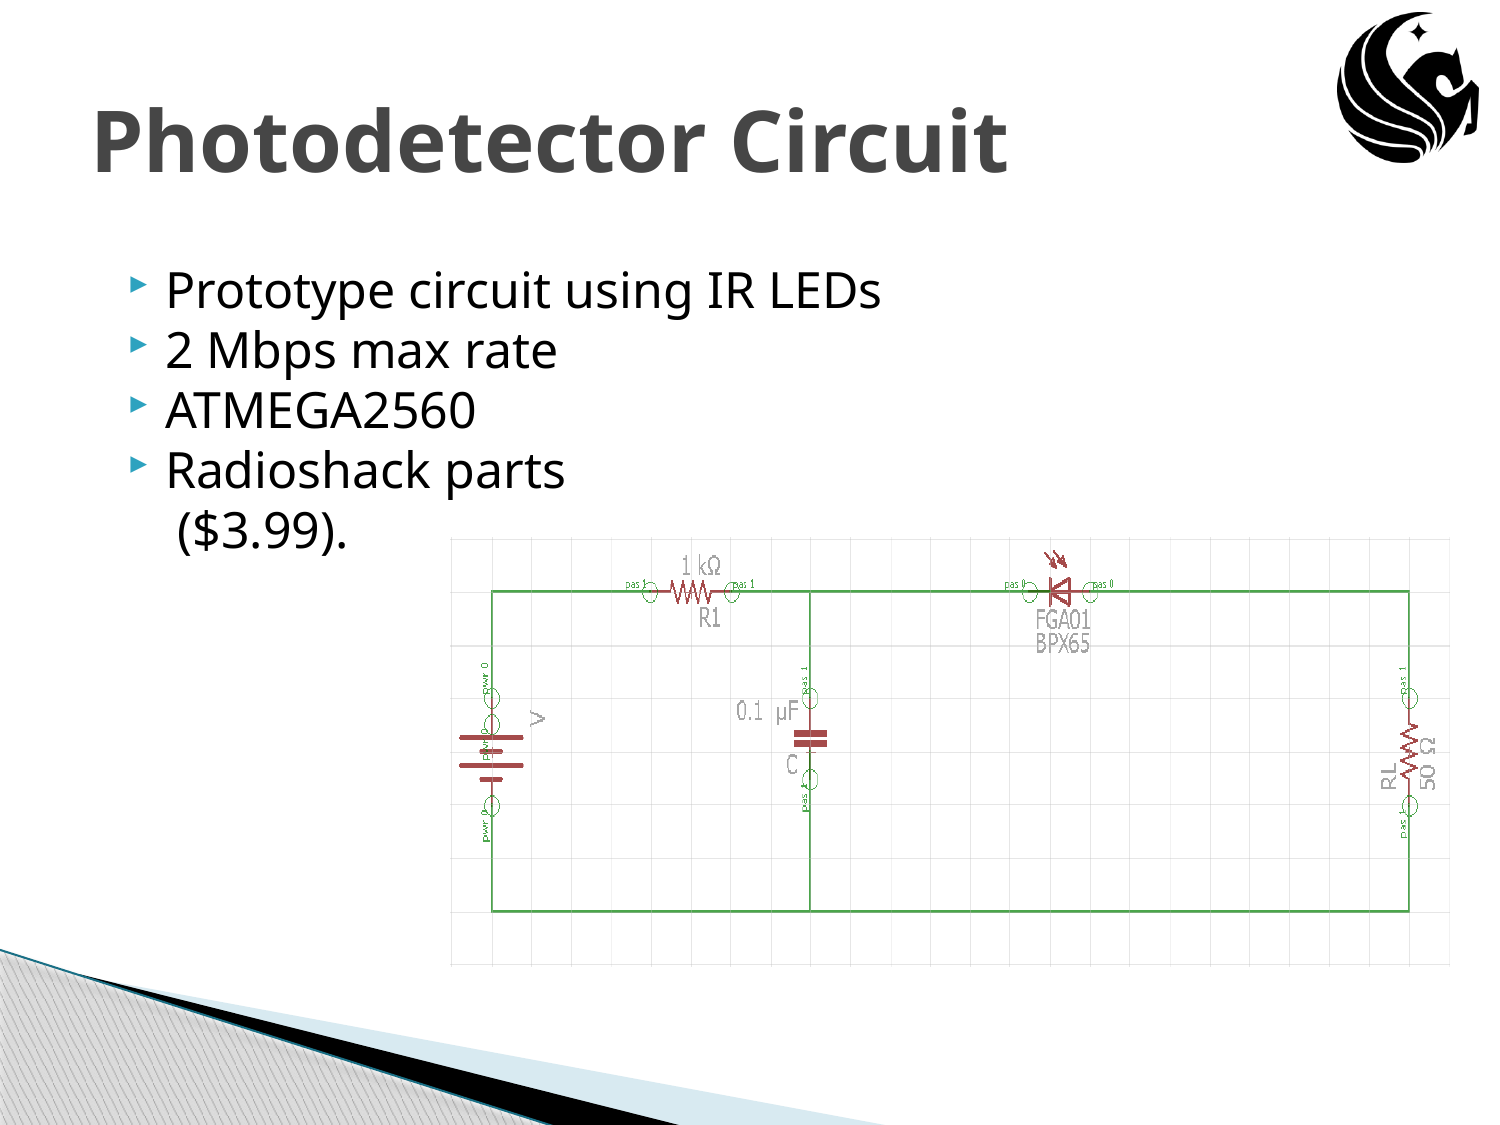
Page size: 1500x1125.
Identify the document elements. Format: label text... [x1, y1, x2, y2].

picture [449, 537, 1450, 967]
picture [1337, 12, 1479, 163]
list Prototype circuit using IR LEDs 2 Mbps max rate ATMEGA2560 Radioshack parts ($3.99). [75, 243, 1425, 1070]
title Photodetector Circuit [75, 45, 1425, 233]
